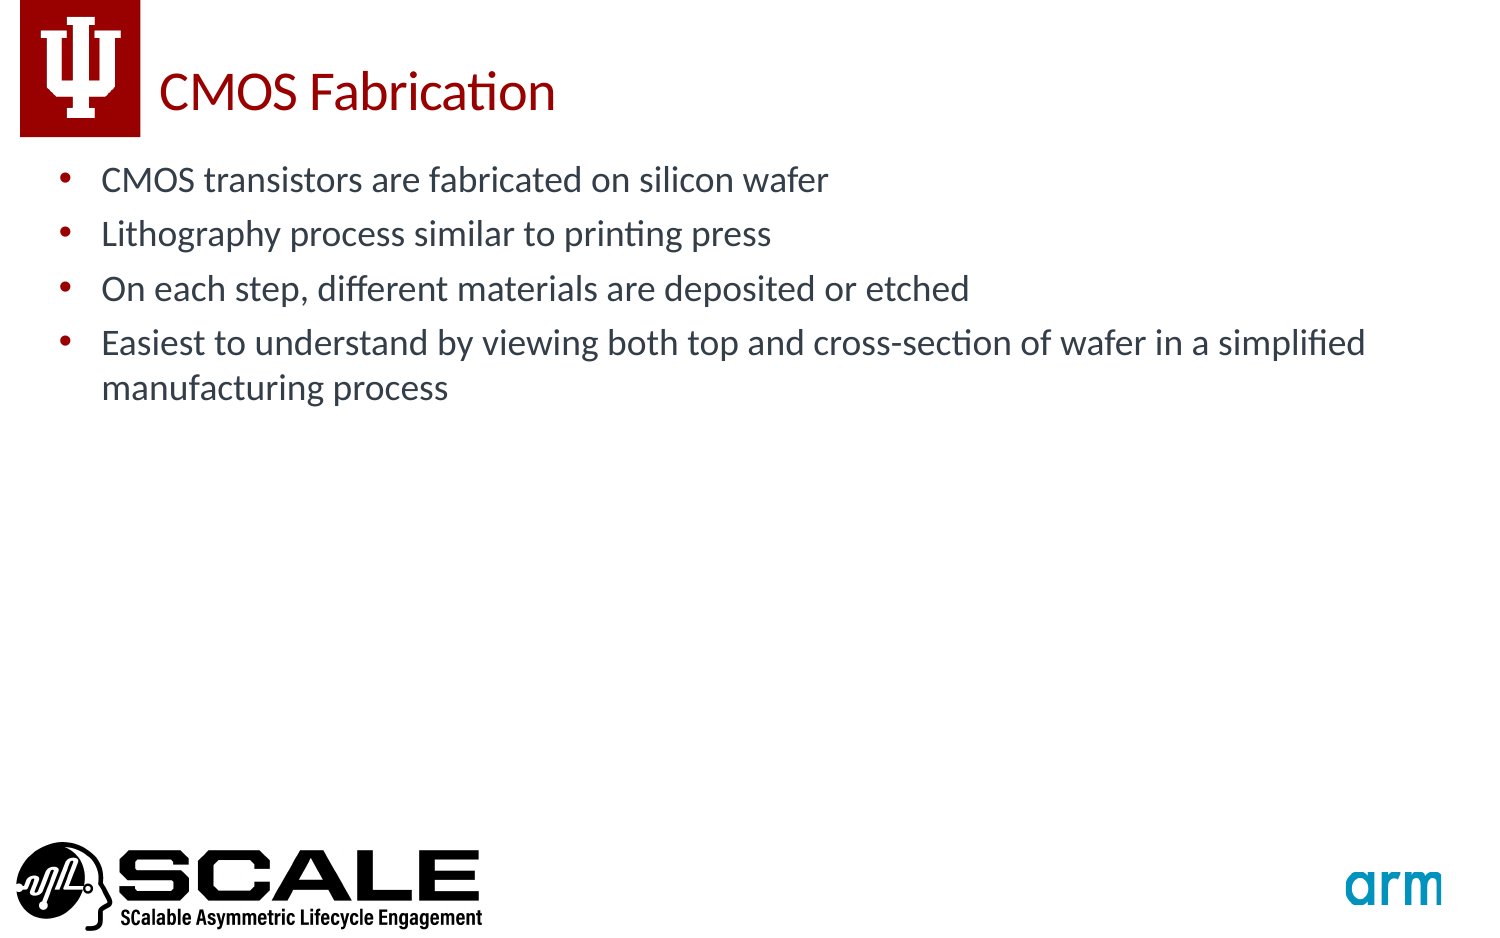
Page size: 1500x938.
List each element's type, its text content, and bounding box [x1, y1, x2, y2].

picture [16, 842, 482, 931]
title CMOS Fabrication [159, 65, 1441, 155]
list CMOS transistors are fabricated on silicon wafer Lithography process similar to printing press On each step, different materials are deposited or etched Easiest to understand by viewing both top and cross-section of wafer in a simplified manufacturing process [58, 154, 1443, 784]
picture [0, 0, 186, 183]
